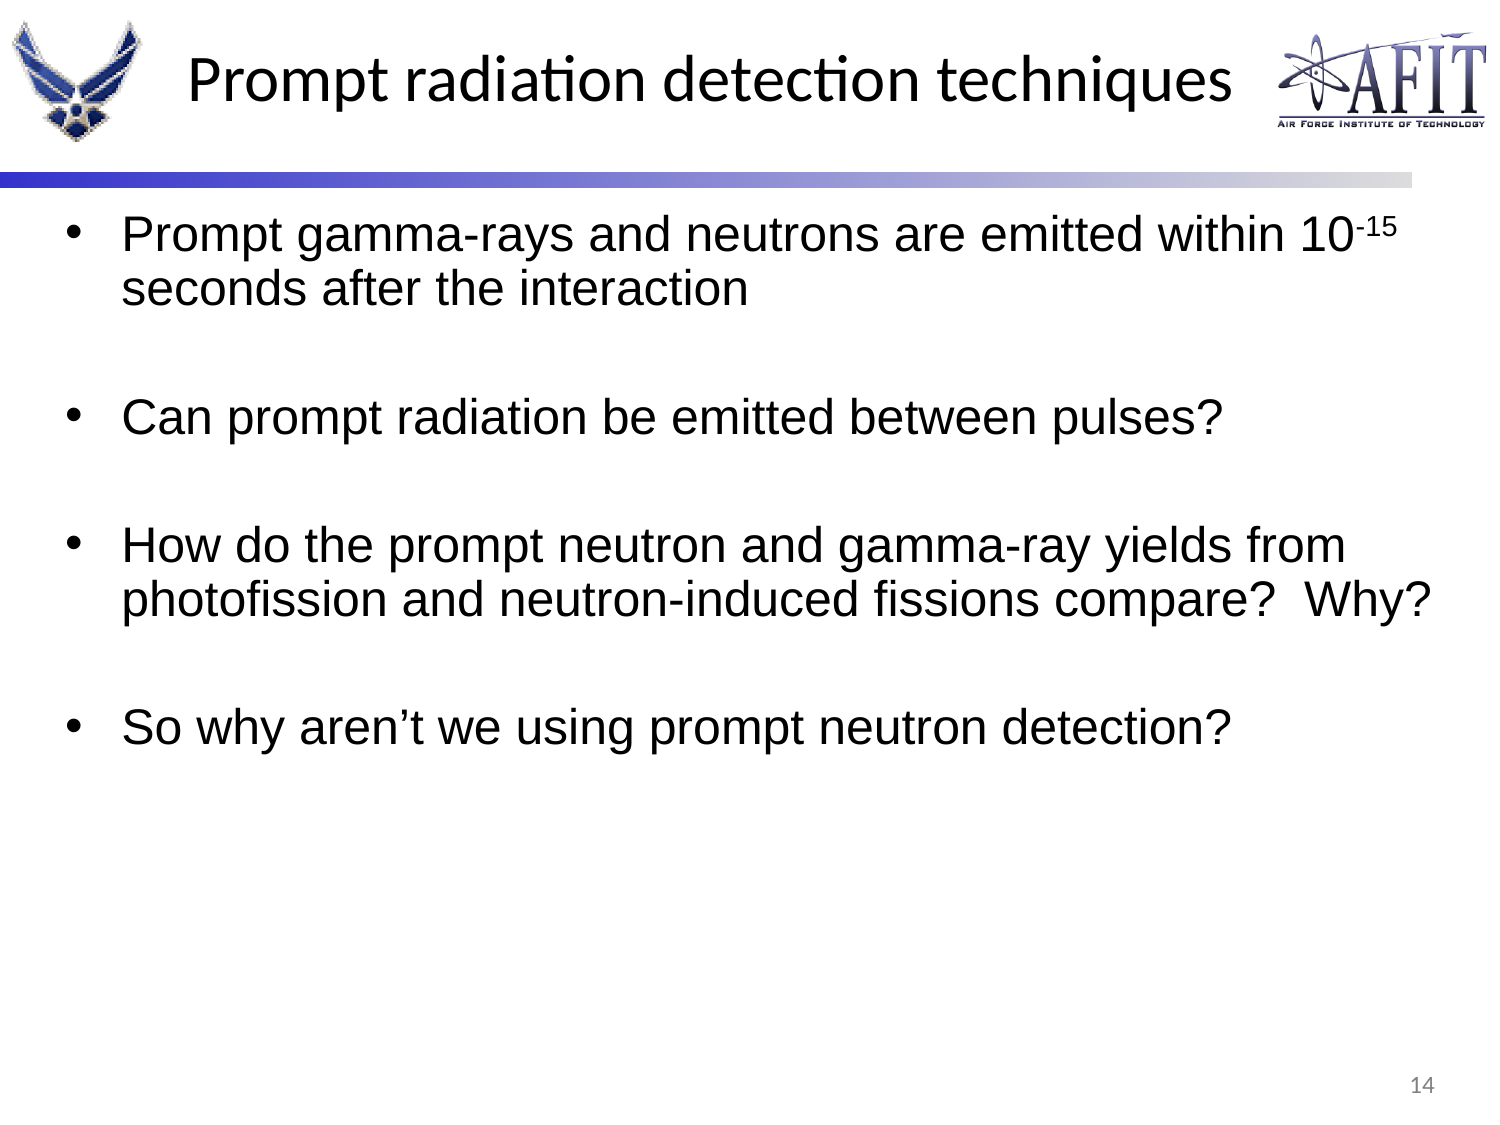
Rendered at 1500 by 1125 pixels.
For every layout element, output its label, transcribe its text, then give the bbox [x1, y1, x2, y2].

list Prompt gamma-rays and neutrons are emitted within 10-15 seconds after the interaction Can prompt radiation be emitted between pulses? How do the prompt neutron and gamma-ray yields from photofission and neutron-induced fissions compare? Why? So why aren’t we using prompt neutron detection? [49, 199, 1463, 1051]
slide_number 13 [1337, 1062, 1450, 1105]
picture [0, 12, 163, 153]
title Prompt radiation detection techniques [166, 0, 1255, 151]
